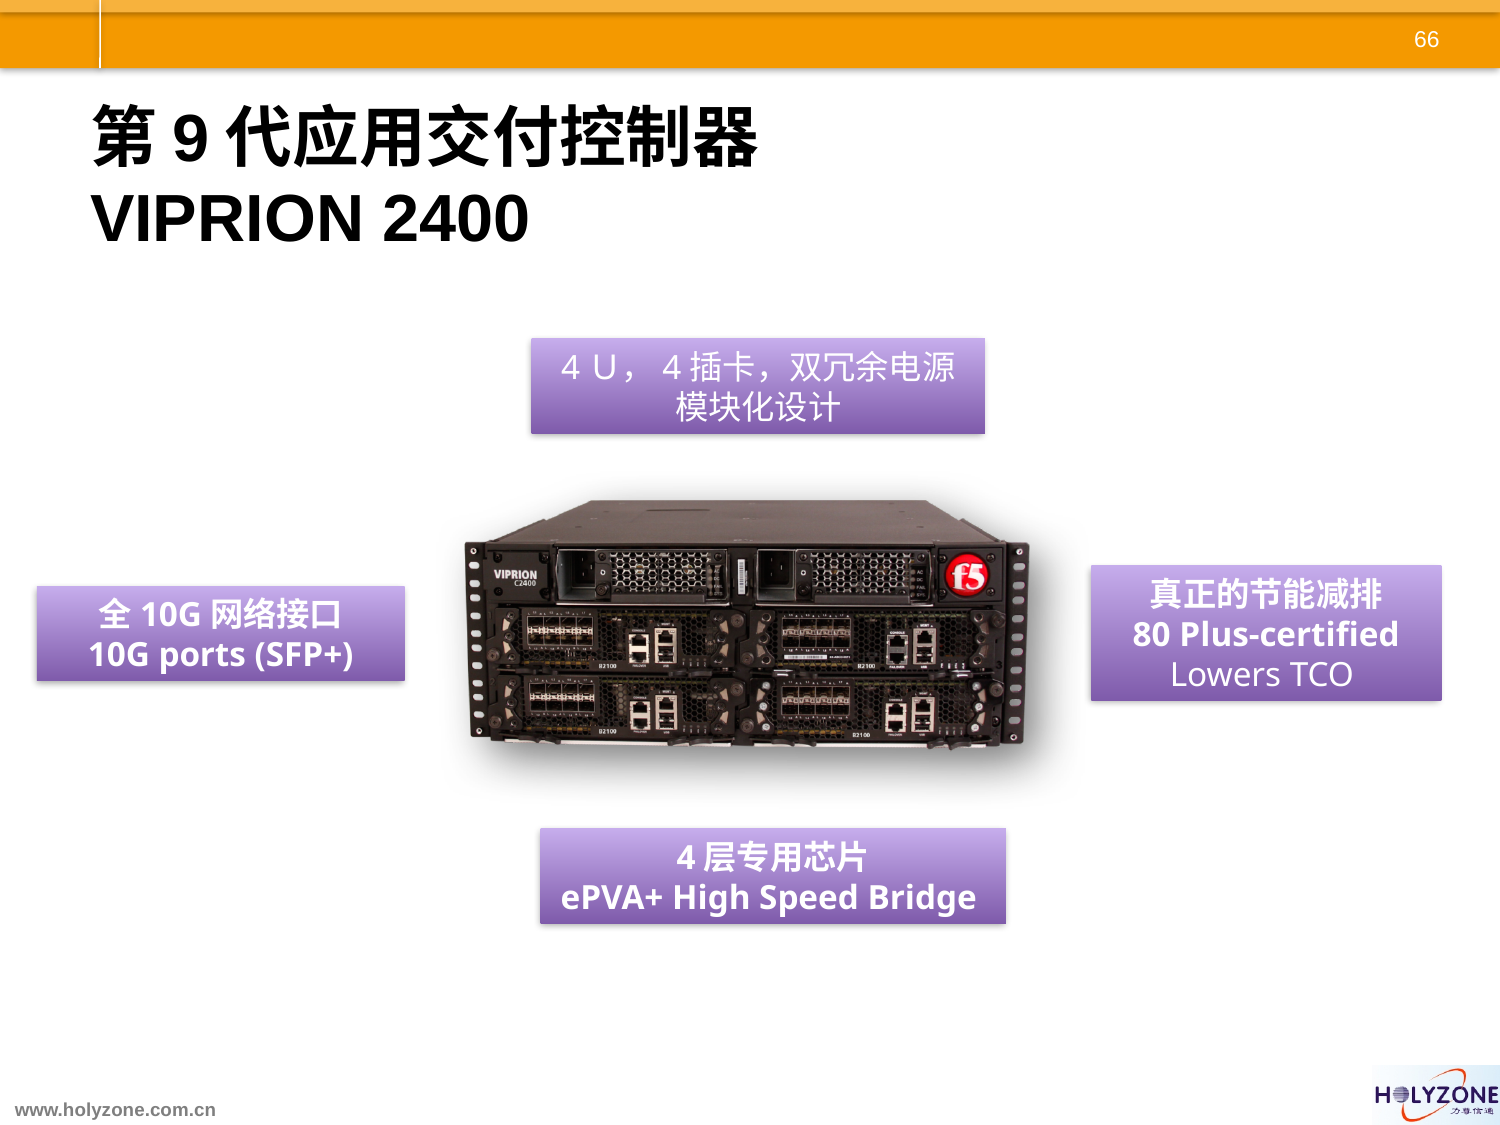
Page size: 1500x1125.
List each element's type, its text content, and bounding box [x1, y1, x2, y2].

text_box 4层专用芯片 ePVA+ High Speed Bridge [540, 828, 1006, 924]
text_box 真正的节能减排 80 Plus-certified Lowers TCO [1091, 565, 1442, 701]
title 第9代应用交付控制器 VIPRION 2400 [74, 87, 1426, 221]
text_box 全10G网络接口 10G ports (SFP+) [36, 586, 405, 681]
picture [1372, 1065, 1500, 1125]
text_box 4Ｕ，4插卡，双冗余电源 模块化设计 [531, 338, 985, 432]
picture [426, 433, 1073, 788]
